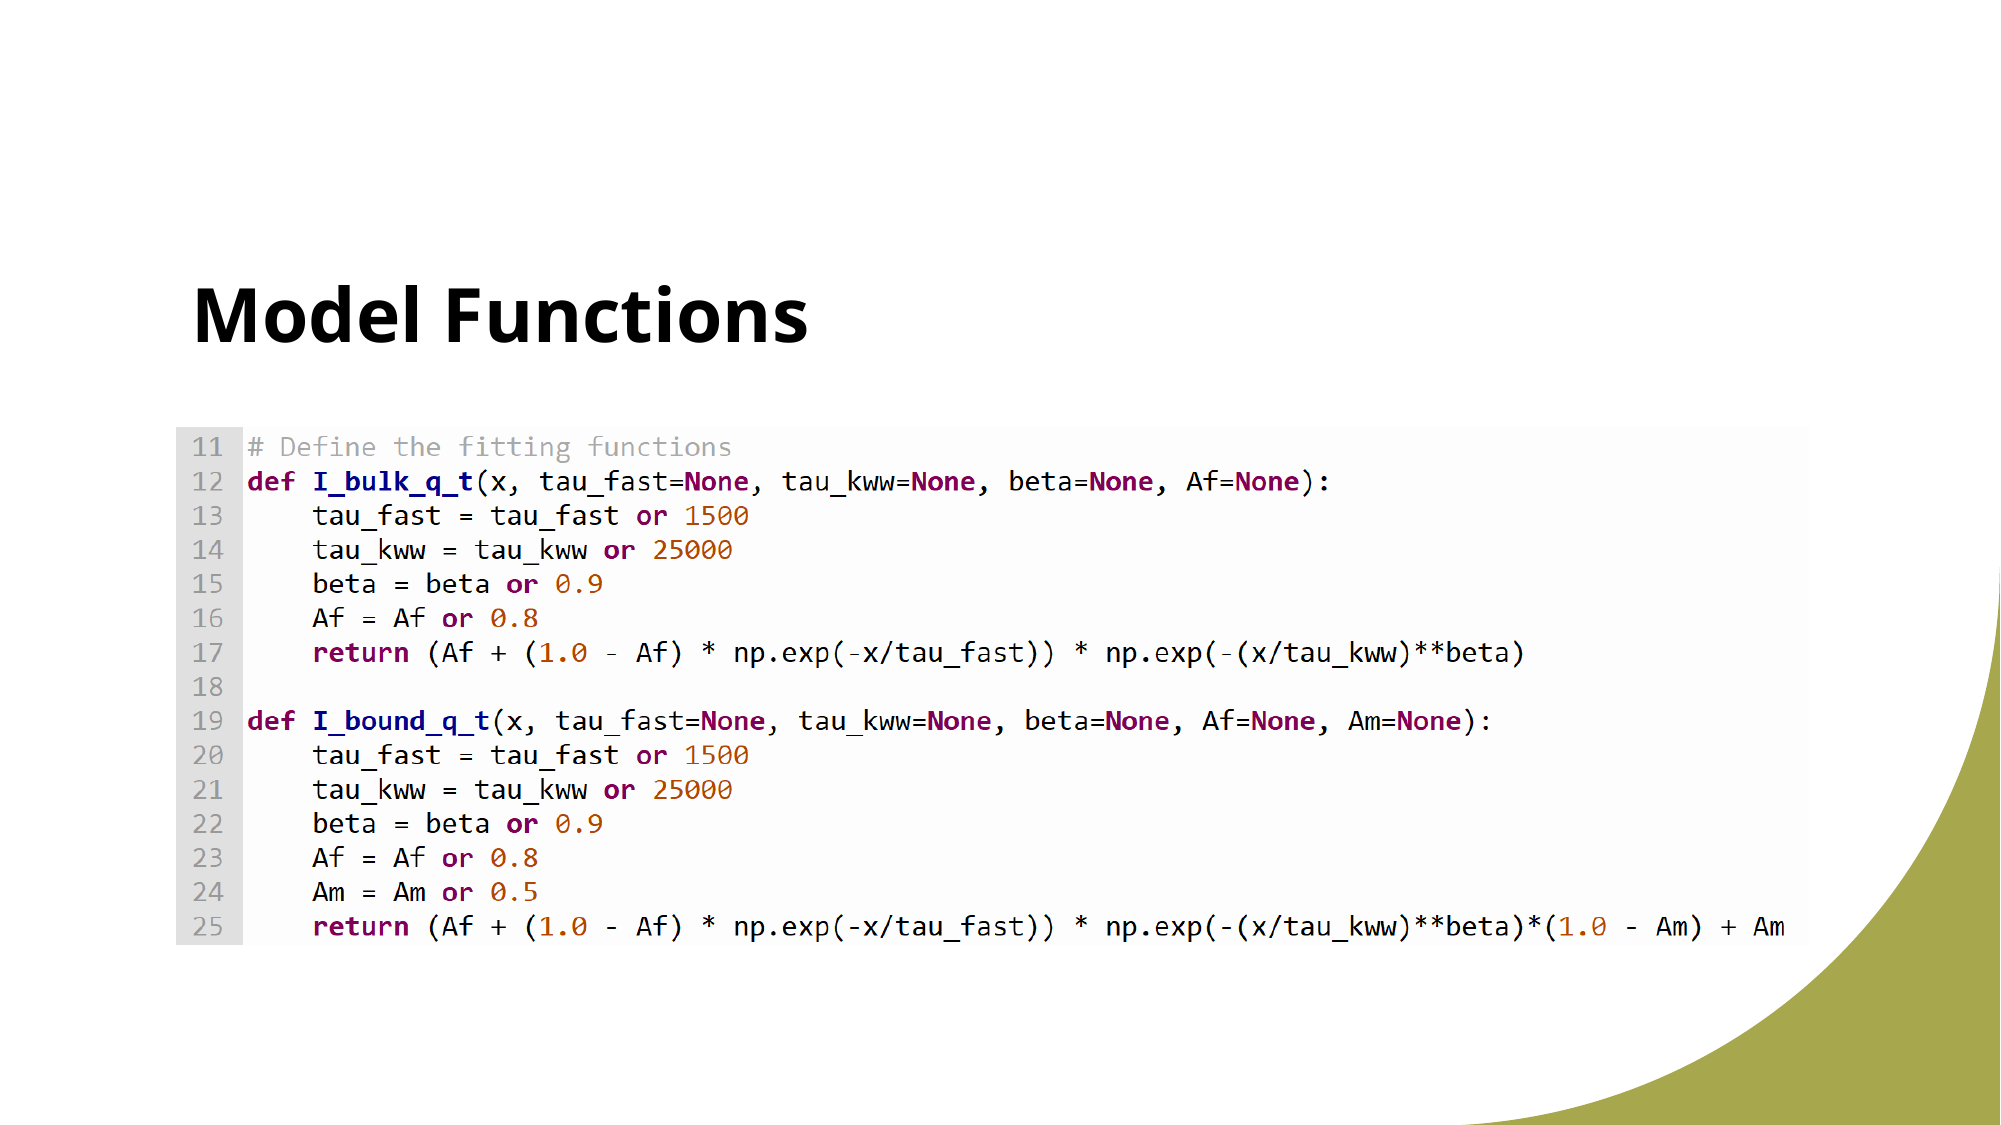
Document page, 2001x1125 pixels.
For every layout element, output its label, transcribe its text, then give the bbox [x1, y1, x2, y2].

title Model Functions [176, 118, 1809, 366]
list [176, 427, 1809, 945]
